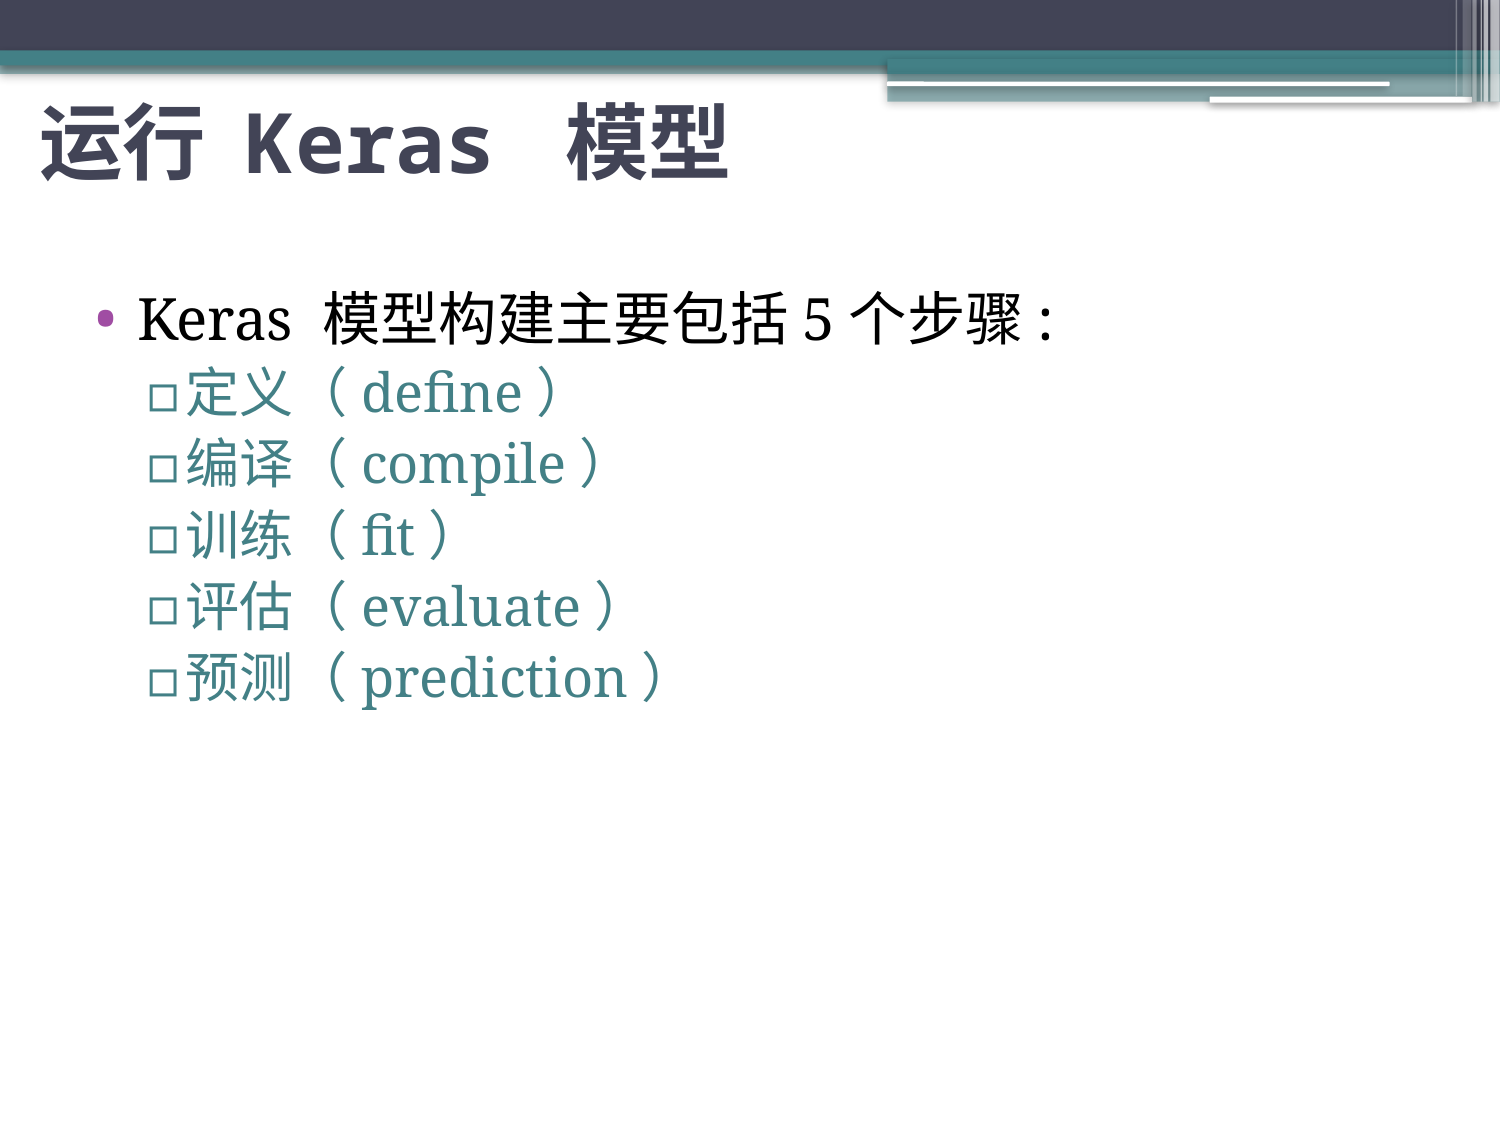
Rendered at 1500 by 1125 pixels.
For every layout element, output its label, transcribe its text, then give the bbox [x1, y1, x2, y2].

list Keras 模型构建主要包括5个步骤: 定义（define） 编译（compile） 训练（fit） 评估（evaluate） 预测（prediction） [62, 275, 1413, 900]
title 运行 Keras 模型 [24, 52, 1375, 228]
